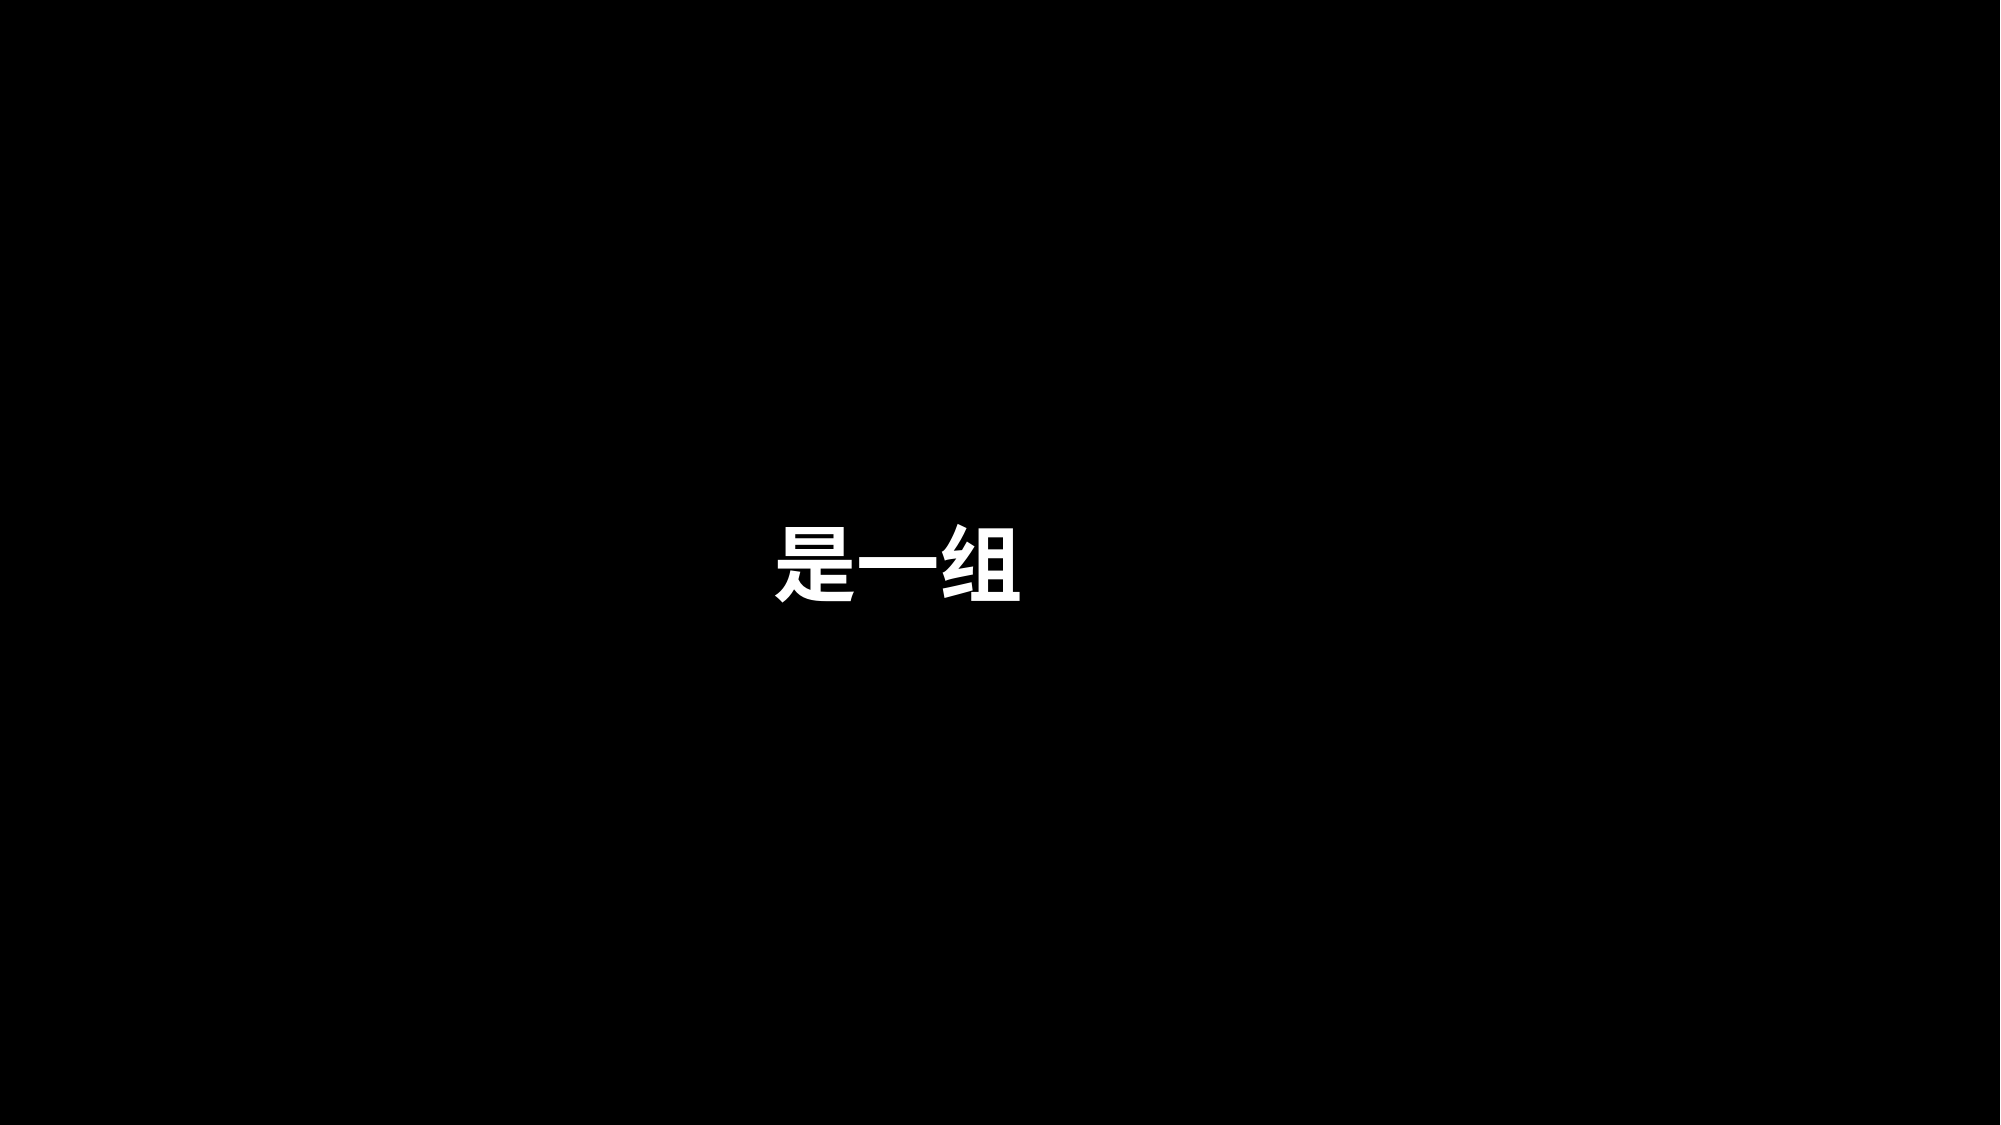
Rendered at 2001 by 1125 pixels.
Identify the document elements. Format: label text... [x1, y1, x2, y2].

text_box 是一组 [758, 504, 1242, 620]
